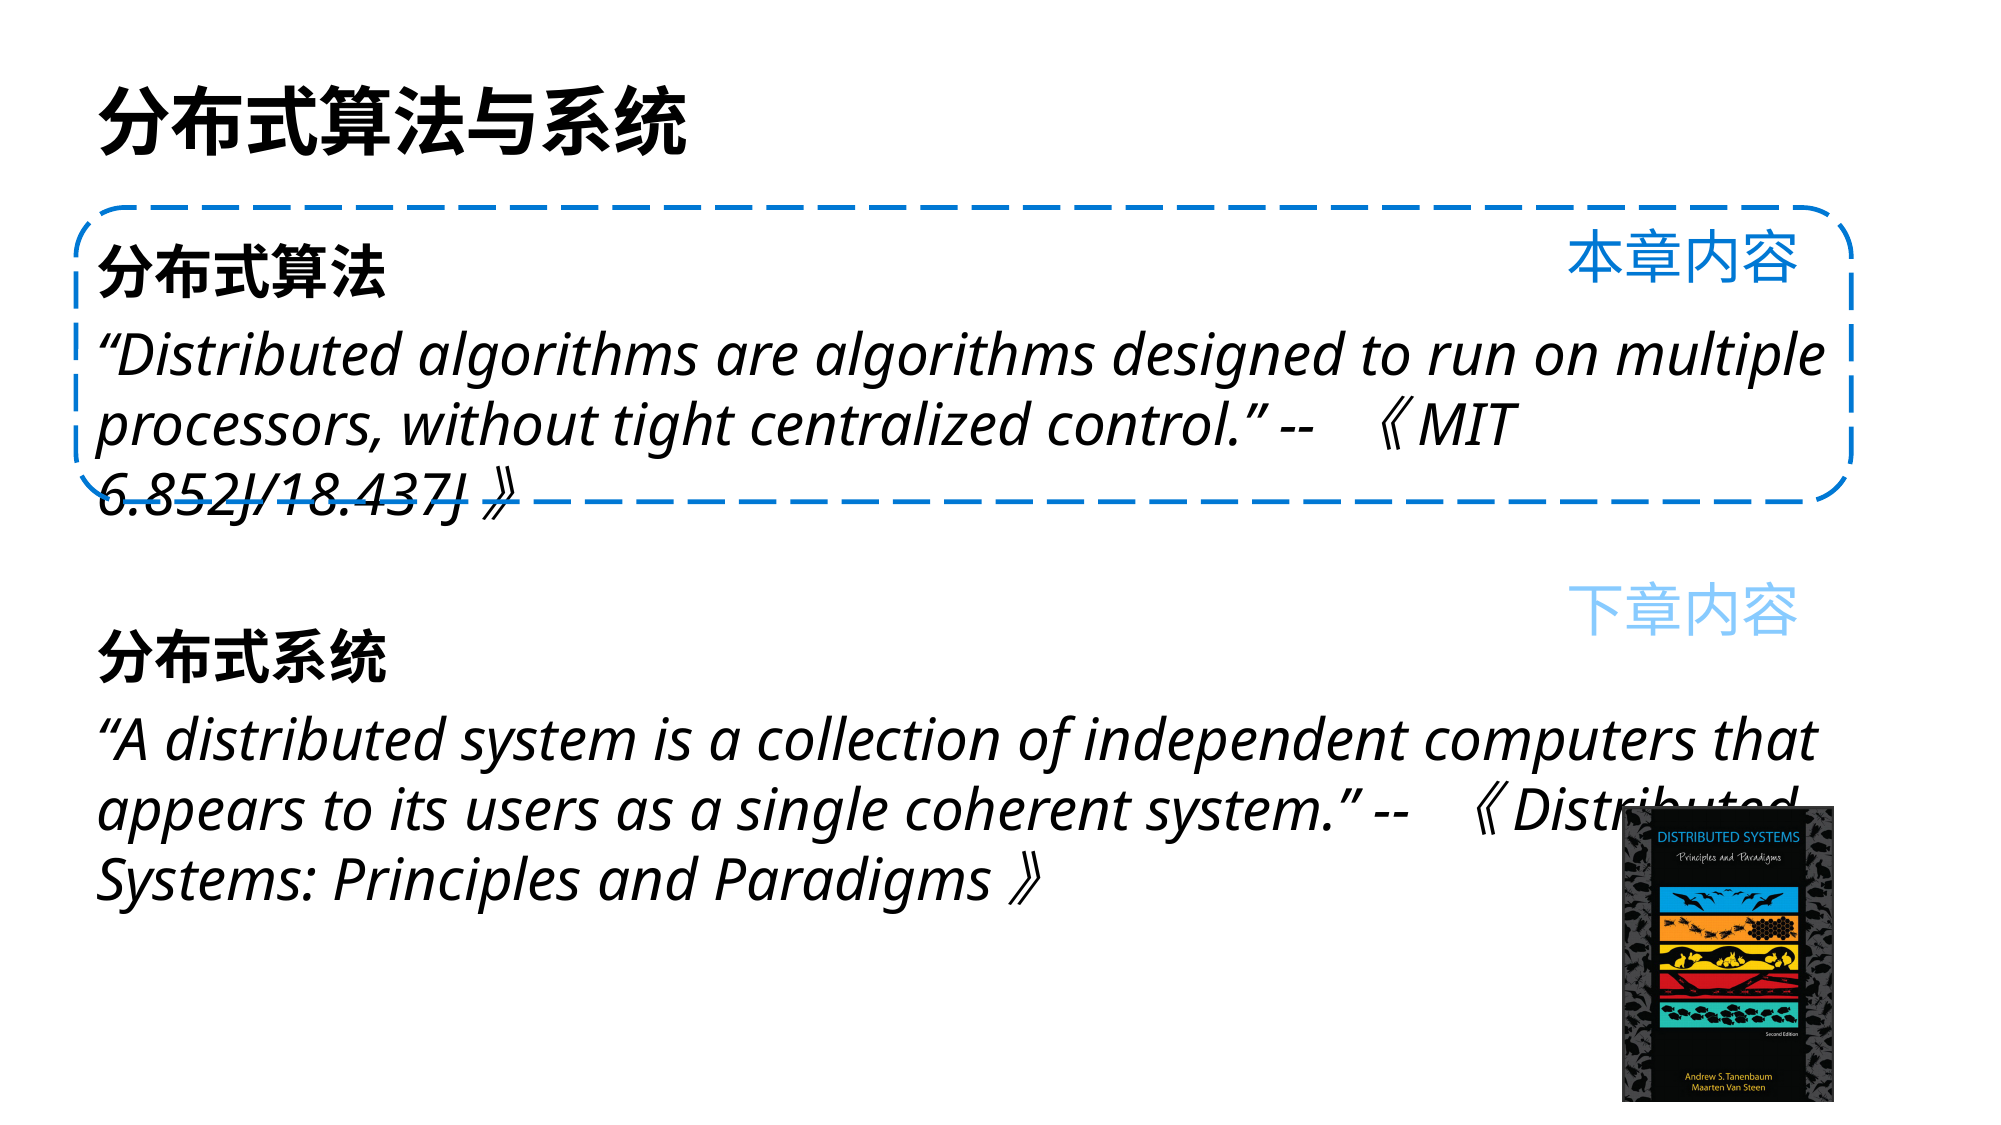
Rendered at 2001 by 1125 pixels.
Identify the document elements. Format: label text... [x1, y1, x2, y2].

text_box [75, 207, 1852, 502]
title 分布式算法与系统 [96, 75, 1904, 166]
text_box 下章内容 [1566, 573, 1800, 644]
picture [1621, 806, 1834, 1102]
list 分布式算法 “Distributed algorithms are algorithms designed to run on multiple processors, without tight centralized control.” -- 《MIT 6.852J/18.437J》 分布式系统 “A distributed system is a collection of independent computers that appears to its users as a single coherent system.” -- 《Distributed Systems: Principles and Paradigms》 [96, 235, 1904, 858]
